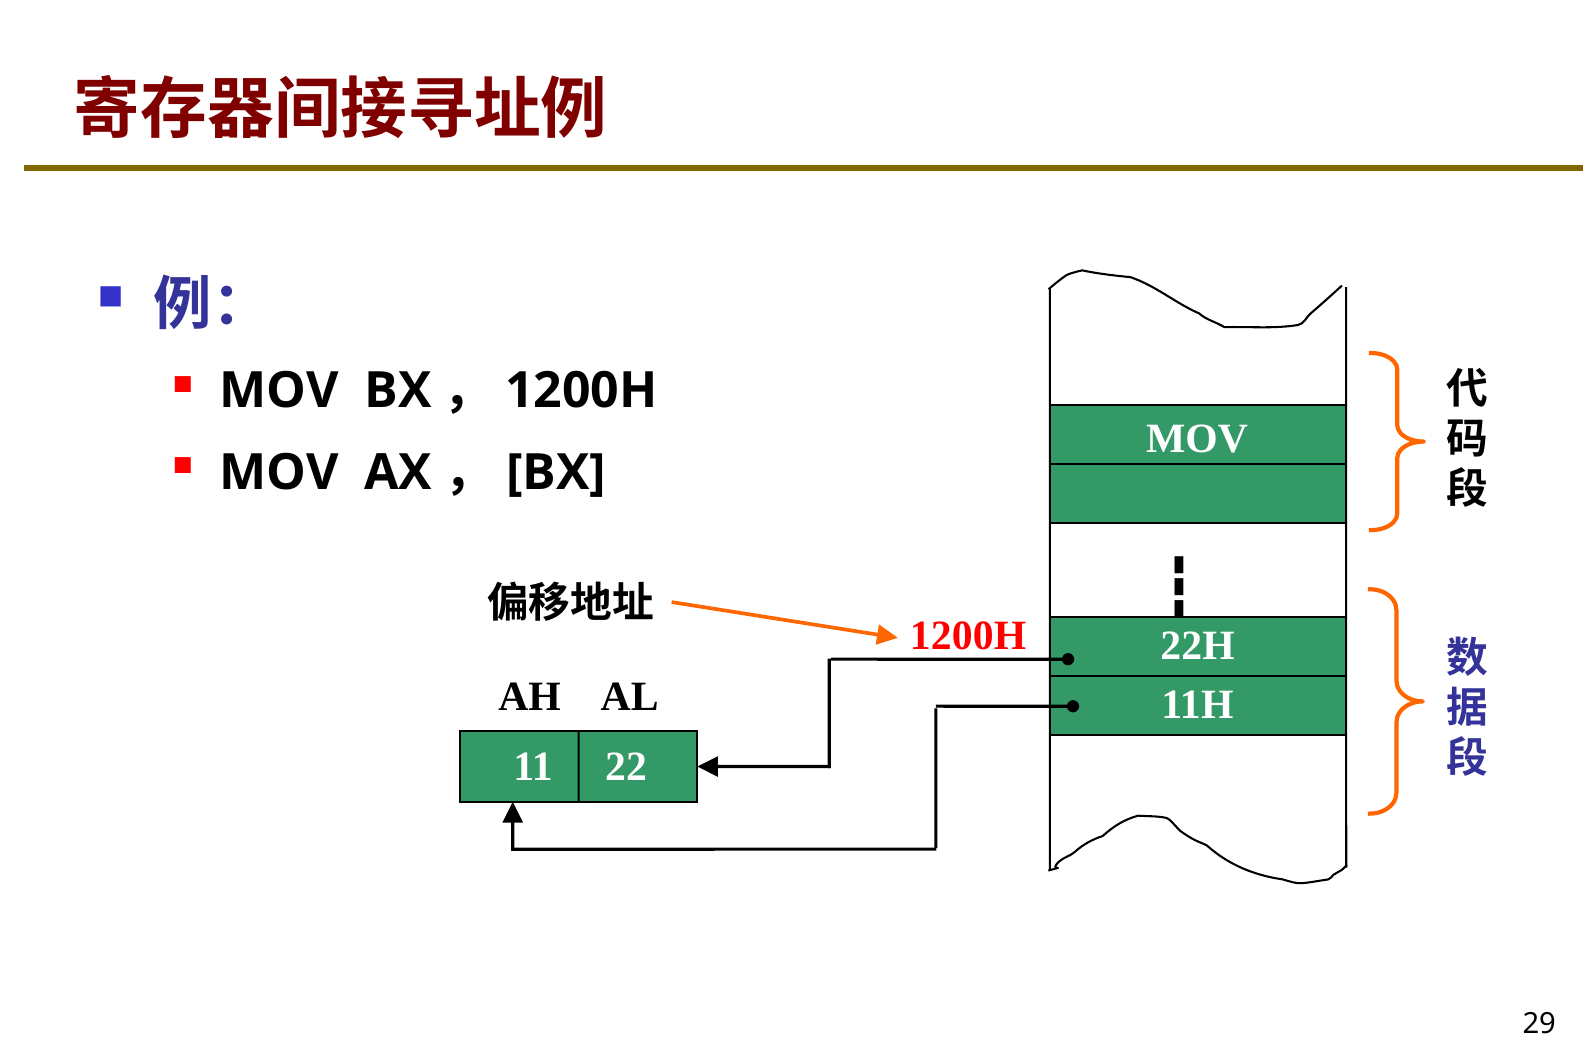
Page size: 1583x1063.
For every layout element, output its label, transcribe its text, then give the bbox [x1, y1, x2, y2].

list 例： MOV BX，1200H MOV AX，[BX] [82, 248, 943, 494]
text_box 偏移地址 [470, 566, 709, 634]
text_box [1050, 404, 1123, 463]
text_box [697, 756, 830, 777]
text_box [1050, 676, 1125, 736]
text_box 代码段 [1429, 353, 1509, 520]
text_box [935, 700, 1080, 713]
text_box [1271, 404, 1346, 463]
text_box [459, 798, 578, 802]
text_box [1271, 617, 1346, 676]
text_box 1200H [893, 660, 1055, 666]
text_box 数据段 [1429, 622, 1509, 790]
text_box [673, 602, 898, 645]
text_box [1050, 463, 1346, 523]
text_box [1271, 676, 1346, 736]
text_box [1050, 617, 1125, 676]
text_box [1370, 589, 1423, 814]
text_box 22H [1125, 609, 1271, 668]
text_box [502, 801, 524, 850]
text_box [579, 767, 698, 802]
text_box 1200H [893, 598, 1055, 659]
text_box 11 22 [453, 730, 697, 798]
text_box [1370, 353, 1424, 531]
text_box MOV [1123, 402, 1271, 469]
text_box [1049, 815, 1347, 884]
slide_number 29 [1474, 980, 1572, 1052]
text_box AH AL [459, 660, 698, 728]
text_box [1049, 270, 1342, 328]
text_box [831, 653, 1075, 666]
text_box 11H [1125, 668, 1271, 736]
text_box ┇ [1145, 542, 1252, 627]
title 寄存器间接寻址例 [59, 35, 1408, 154]
